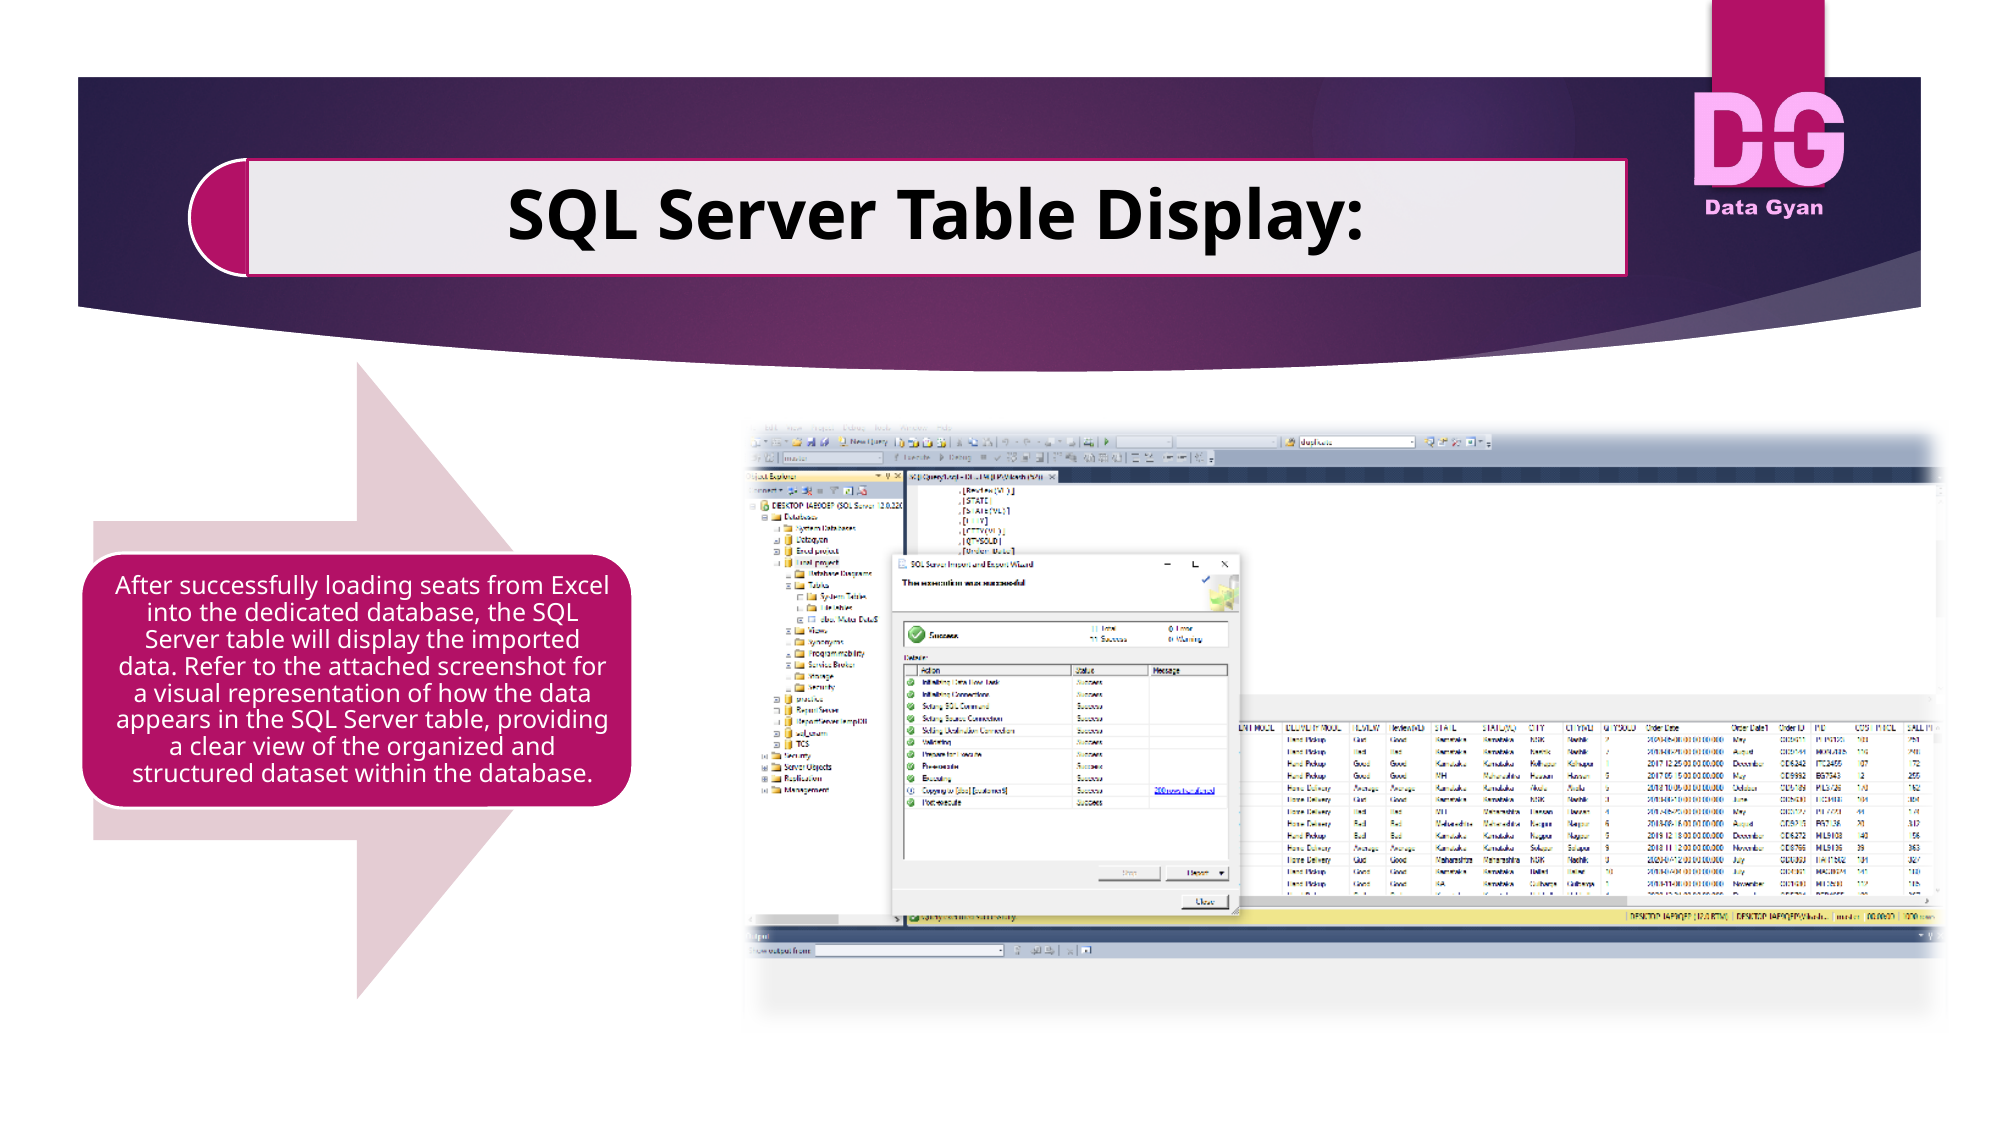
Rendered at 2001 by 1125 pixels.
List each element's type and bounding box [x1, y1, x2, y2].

list [46, 361, 667, 1000]
picture [741, 417, 1953, 1033]
text_box [189, 159, 1627, 276]
